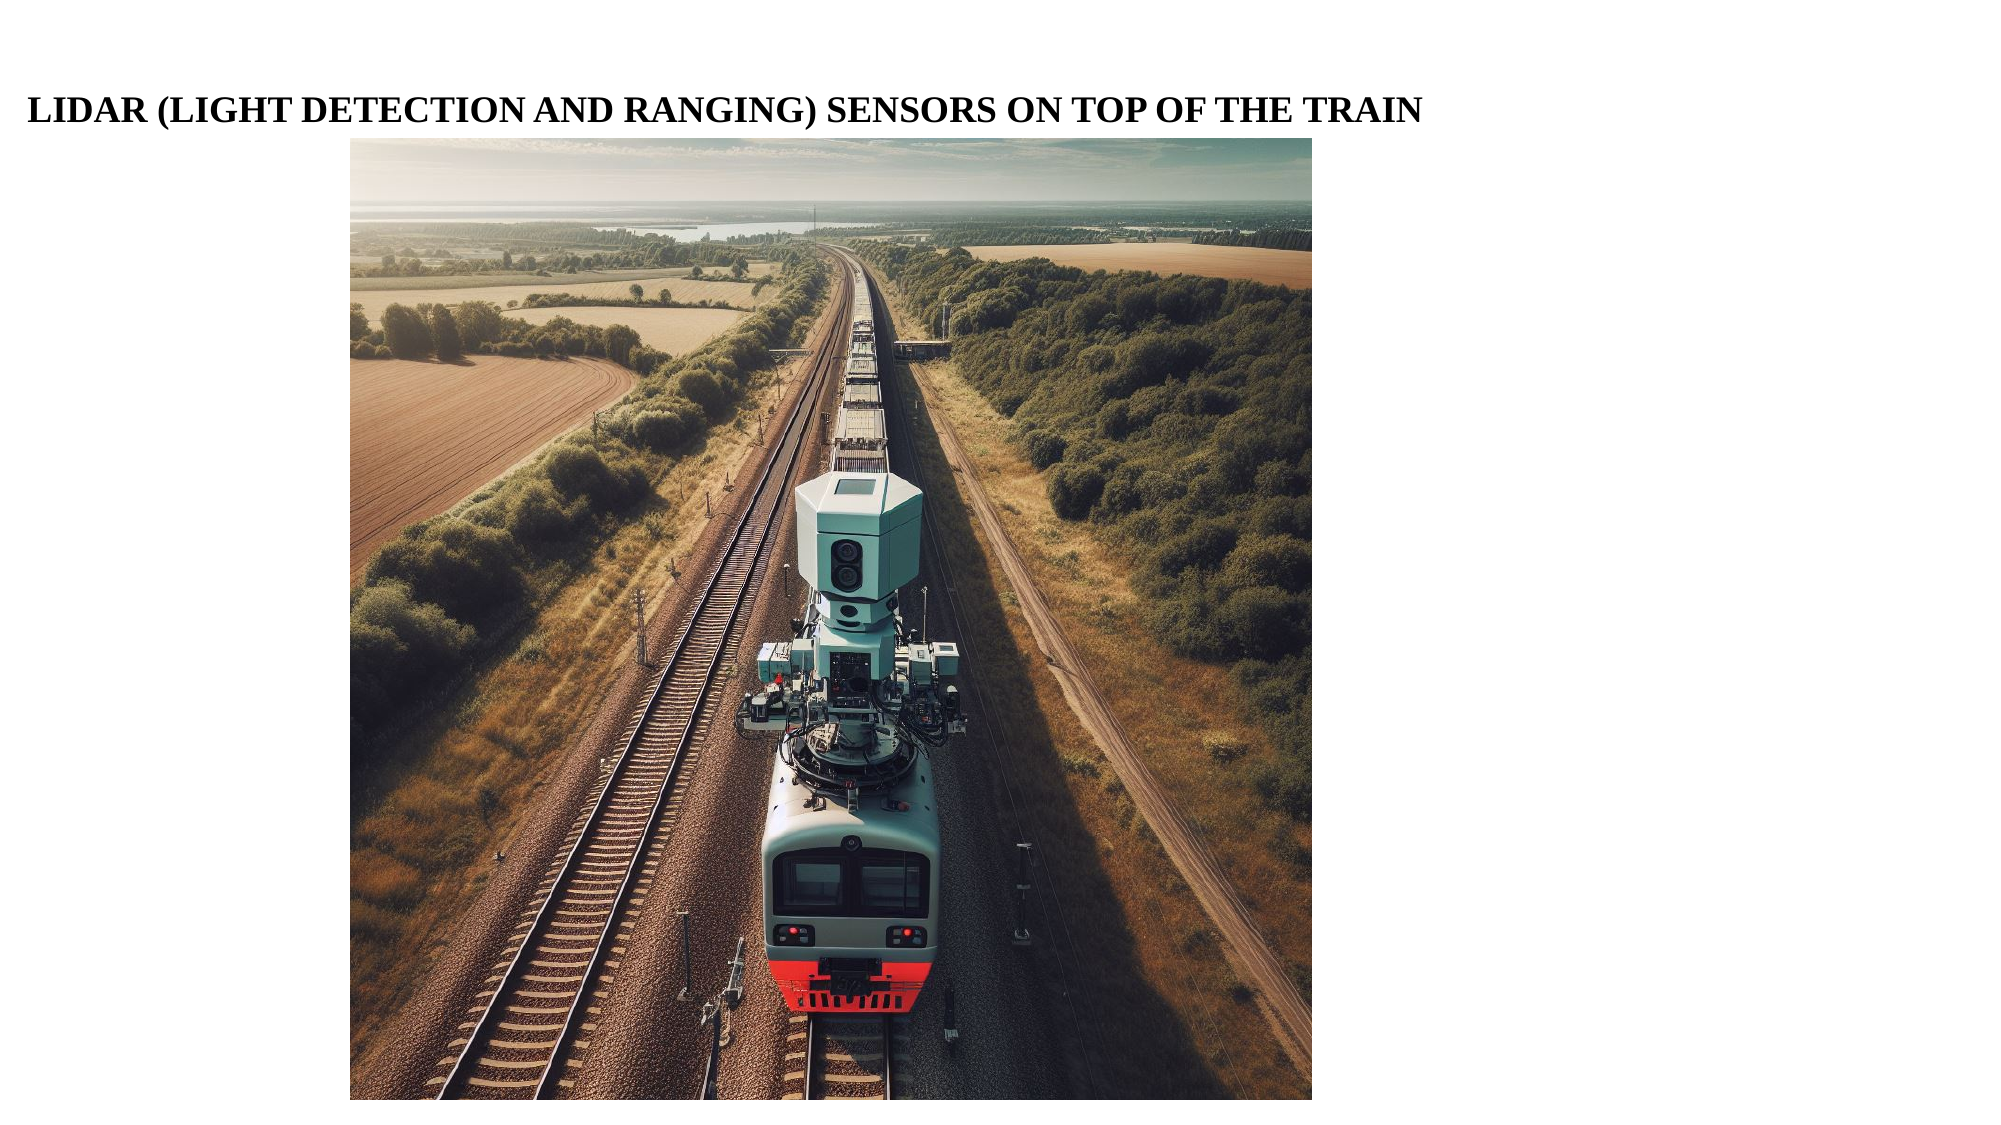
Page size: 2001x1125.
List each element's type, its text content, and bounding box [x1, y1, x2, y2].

text_box LIDAR (LIGHT DETECTION AND RANGING) SENSORS ON TOP OF THE TRAIN [12, 77, 1514, 138]
picture [350, 138, 1312, 1100]
